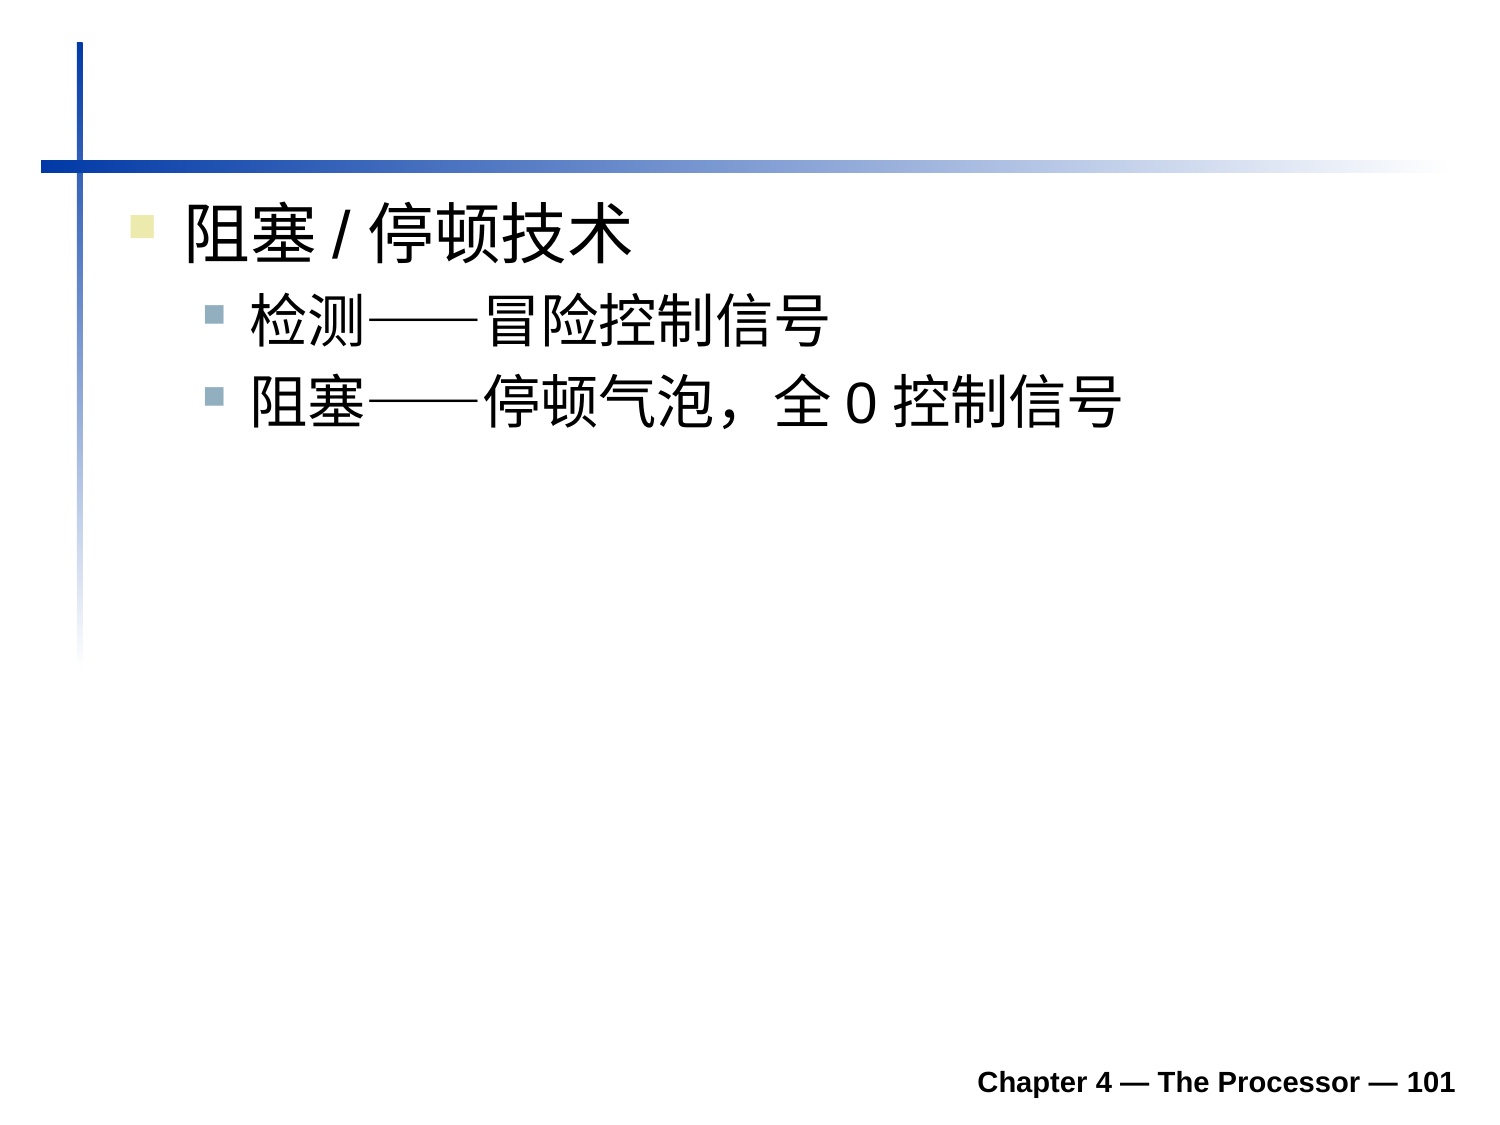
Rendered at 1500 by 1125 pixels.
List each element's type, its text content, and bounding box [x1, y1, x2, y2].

footer Chapter 4 — The Processor — 101 [277, 1046, 1471, 1106]
list 阻塞/停顿技术 检测——冒险控制信号 阻塞——停顿气泡，全0控制信号 [112, 184, 1469, 1024]
